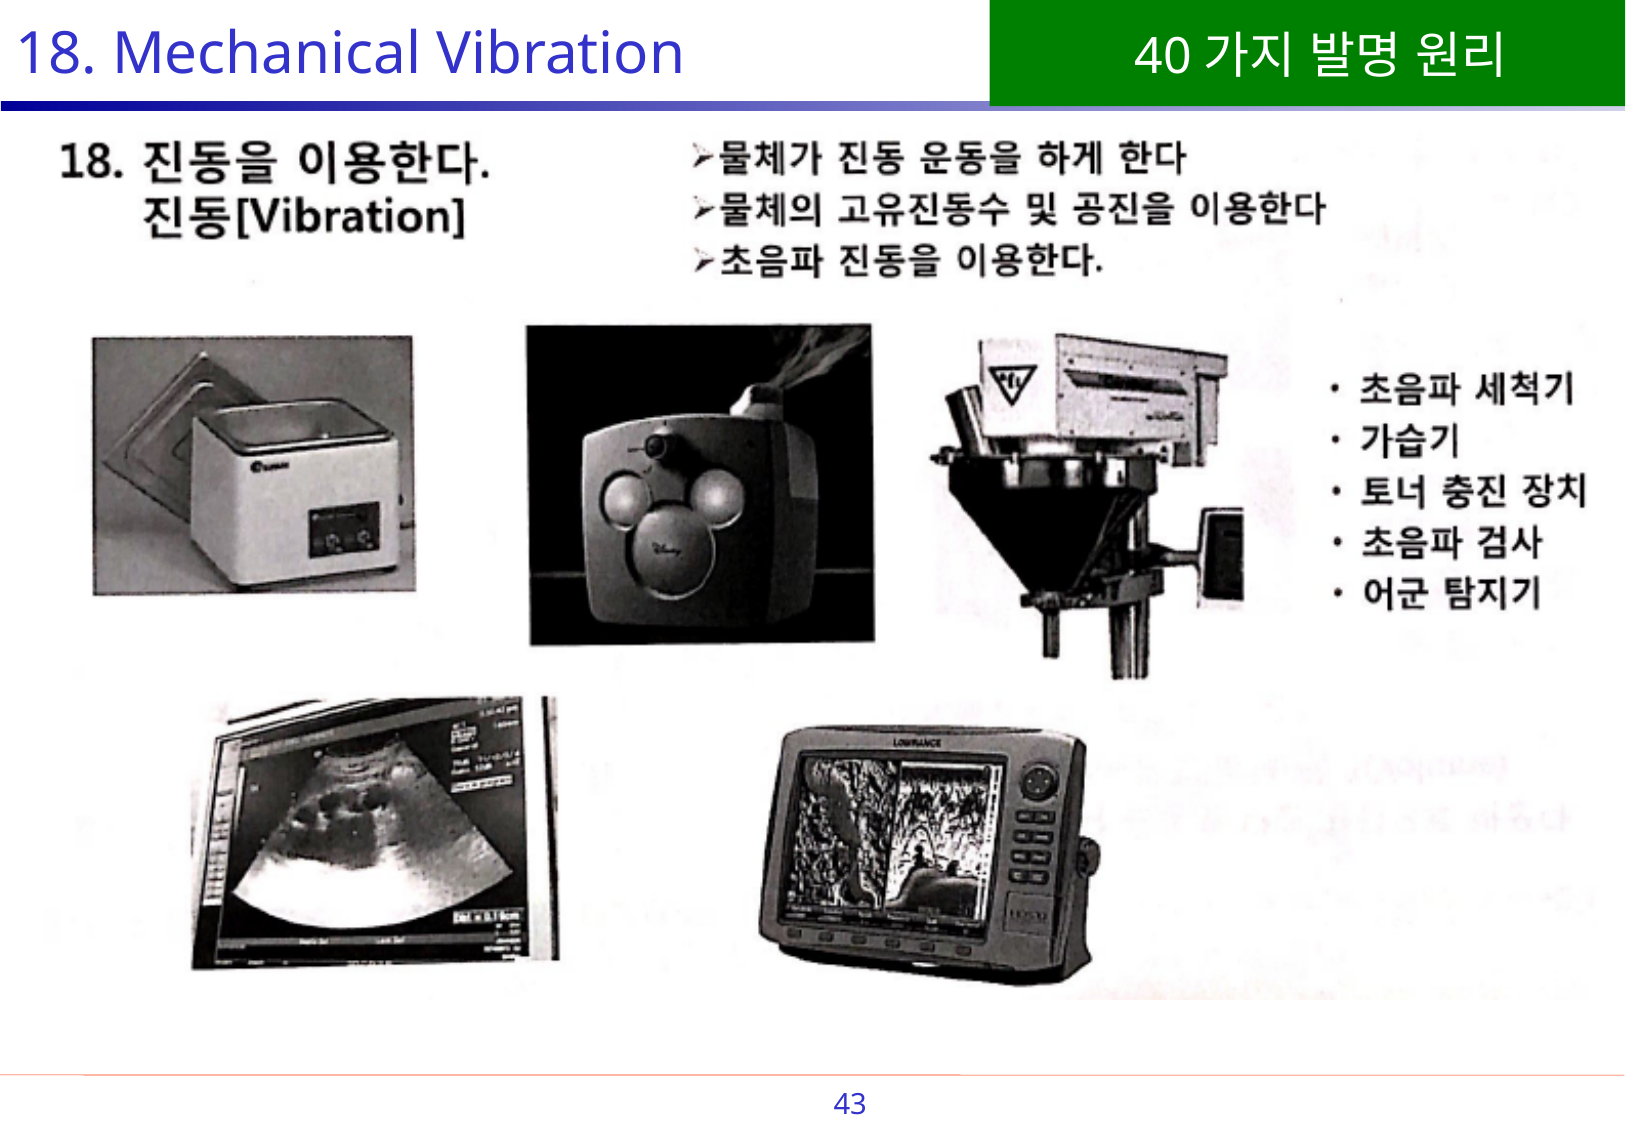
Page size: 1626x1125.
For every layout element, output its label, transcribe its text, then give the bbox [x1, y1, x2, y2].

picture [44, 125, 1597, 1000]
title 18. Mechanical Vibration [0, 0, 1382, 101]
